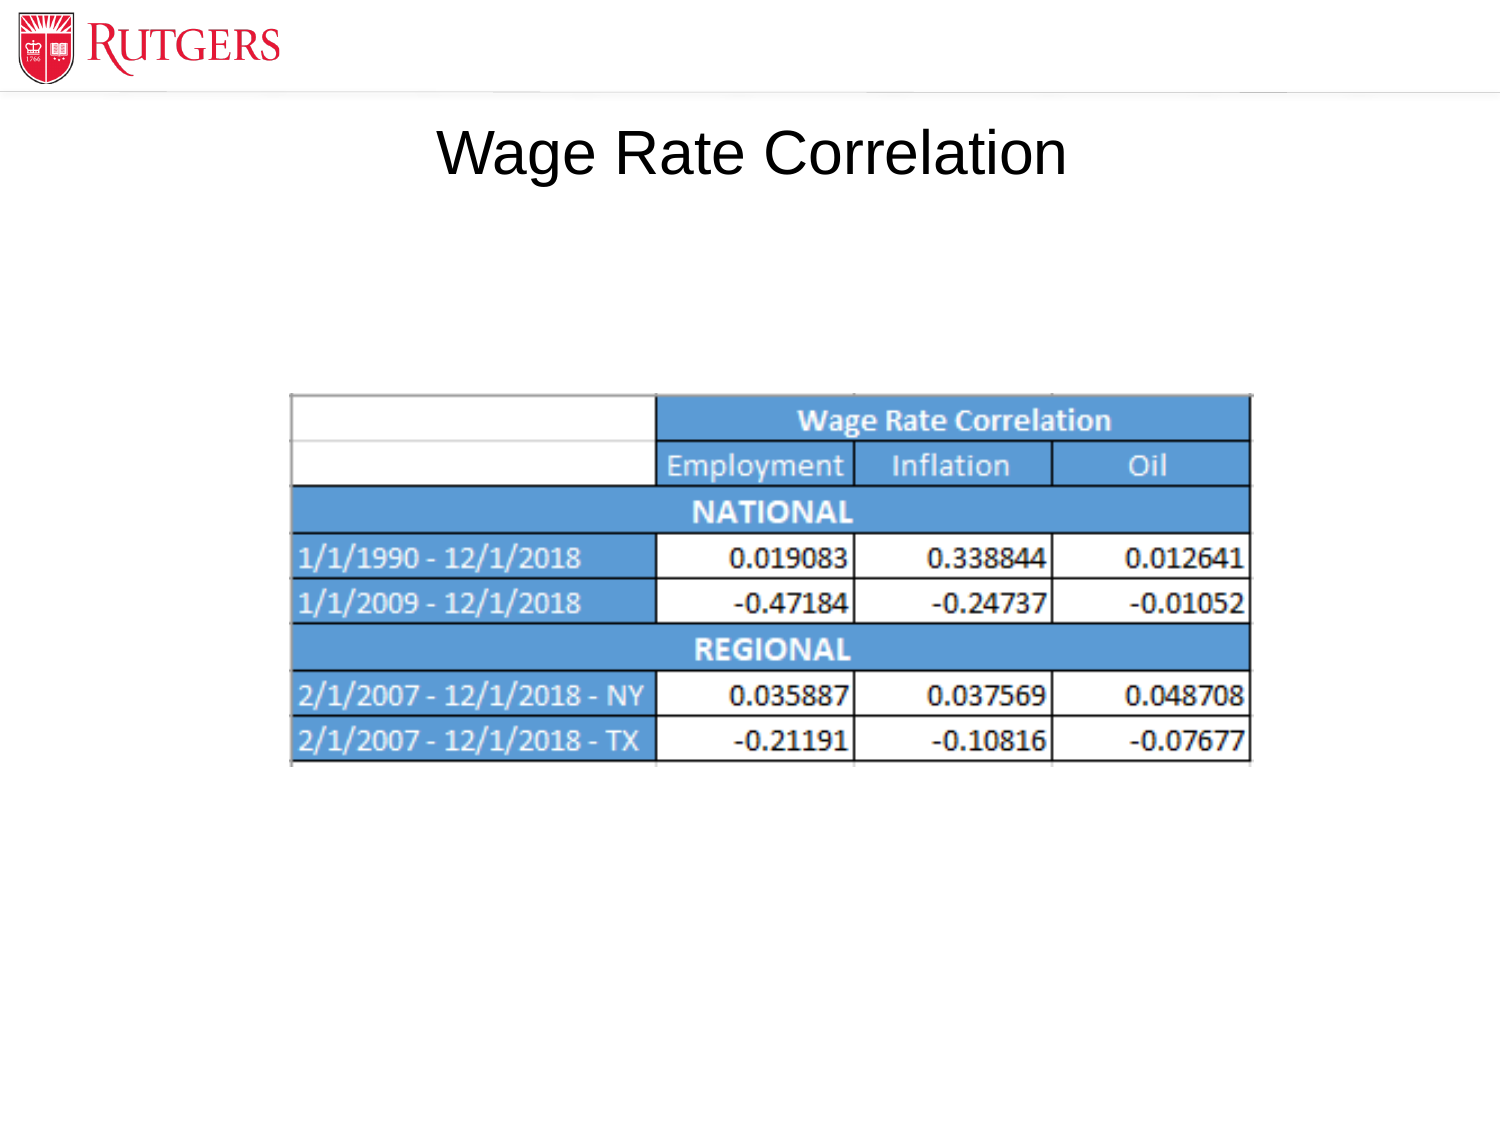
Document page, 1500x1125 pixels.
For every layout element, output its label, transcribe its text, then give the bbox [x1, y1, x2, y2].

title Wage Rate Correlation [33, 110, 1472, 195]
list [288, 393, 1254, 768]
